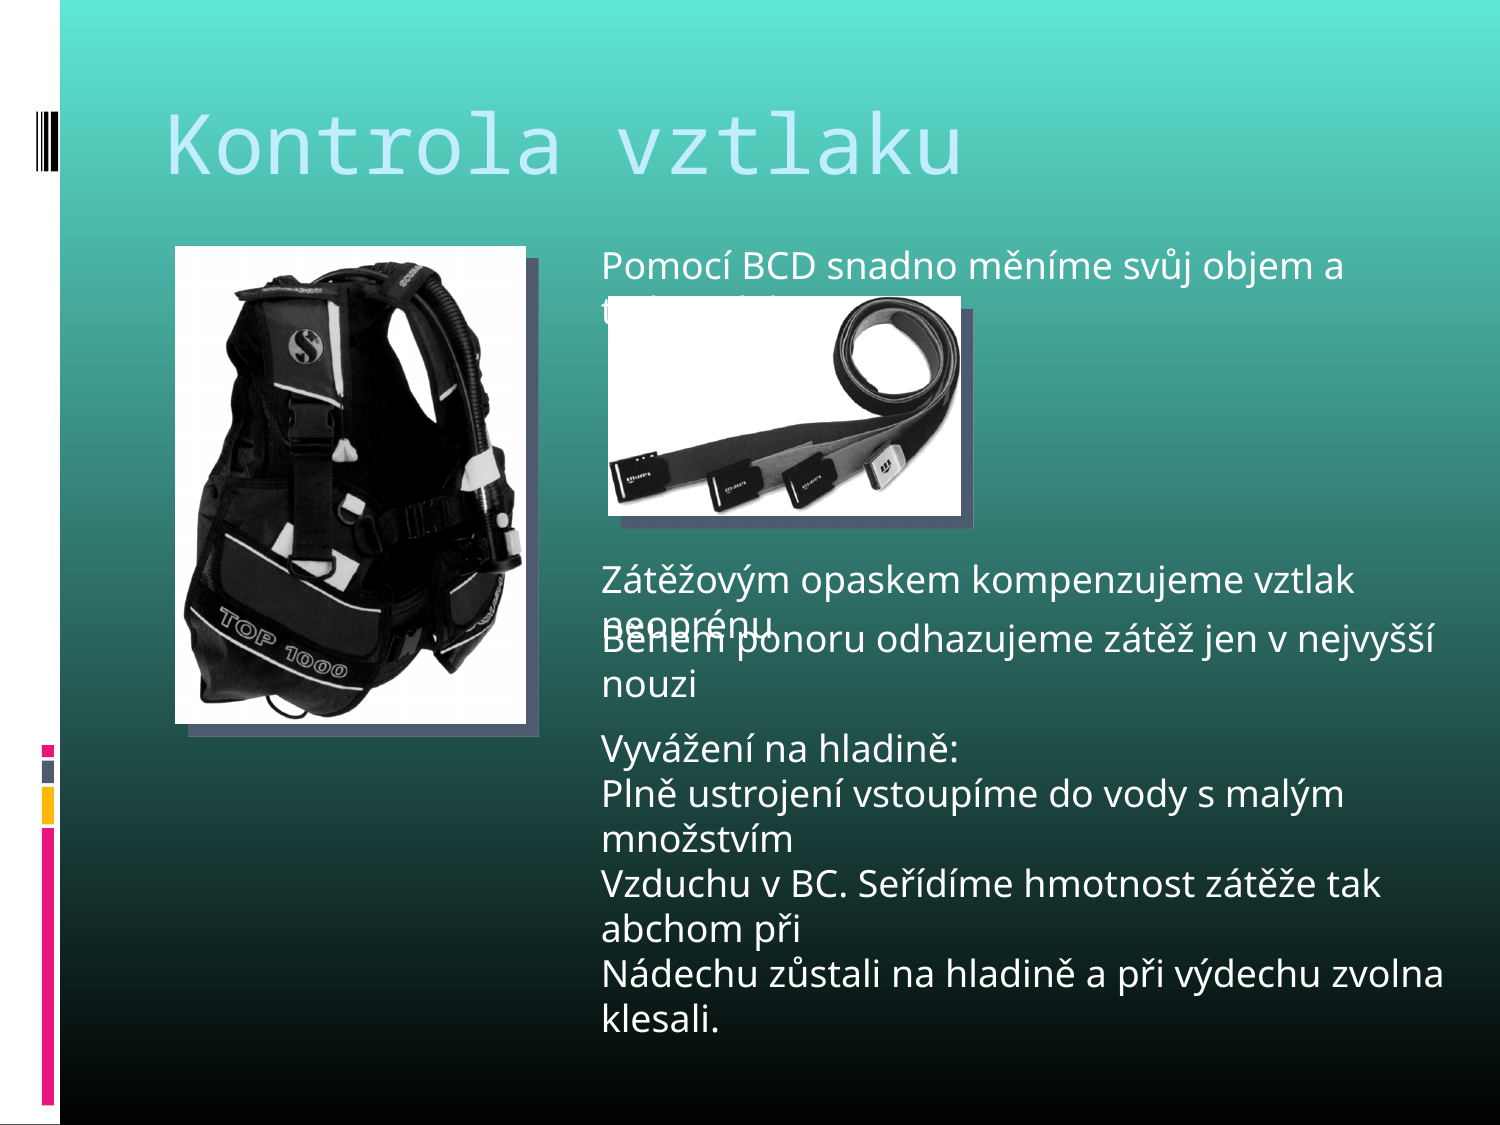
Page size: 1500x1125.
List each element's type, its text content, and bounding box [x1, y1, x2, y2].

title Kontrola vztlaku [150, 83, 1425, 234]
text_box Vyvážení na hladině: Plně ustrojení vstoupíme do vody s malým množstvím Vzduchu v BC. Seřídíme hmotnost zátěže tak abchom při Nádechu zůstali na hladině a při výdechu zvolna klesali. [585, 717, 1500, 1048]
text_box Zátěžovým opaskem kompenzujeme vztlak neoprénu [585, 548, 1453, 607]
picture [175, 245, 526, 725]
text_box Pomocí BCD snadno měníme svůj objem a tedy vztlak [585, 234, 1437, 340]
text_box Během ponoru odhazujeme zátěž jen v nejvyšší nouzi [585, 607, 1459, 713]
picture [608, 296, 962, 516]
